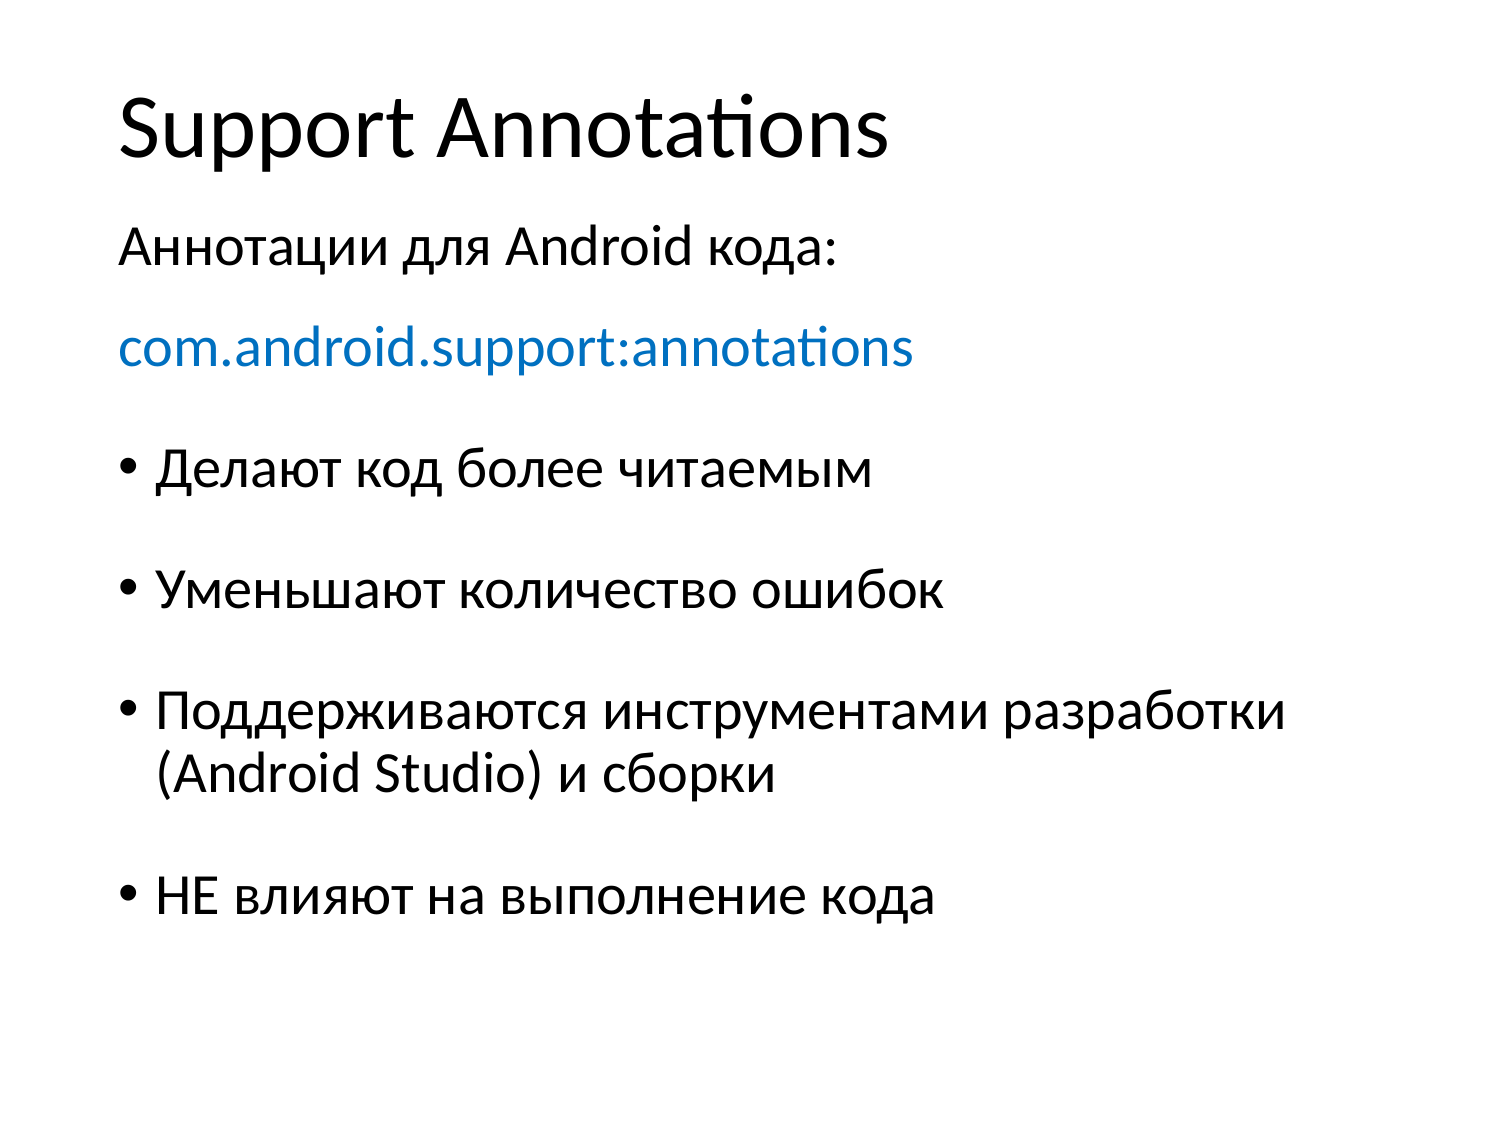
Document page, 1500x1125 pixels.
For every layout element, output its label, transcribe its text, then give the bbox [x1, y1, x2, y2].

title Support Annotations [103, 59, 1397, 196]
list Аннотации для Android кода: com.android.support:annotations Делают код более читаемым Уменьшают количество ошибок Поддерживаются инструментами разработки (Android Studio) и сборки НЕ влияют на выполнение кода [103, 207, 1397, 1014]
